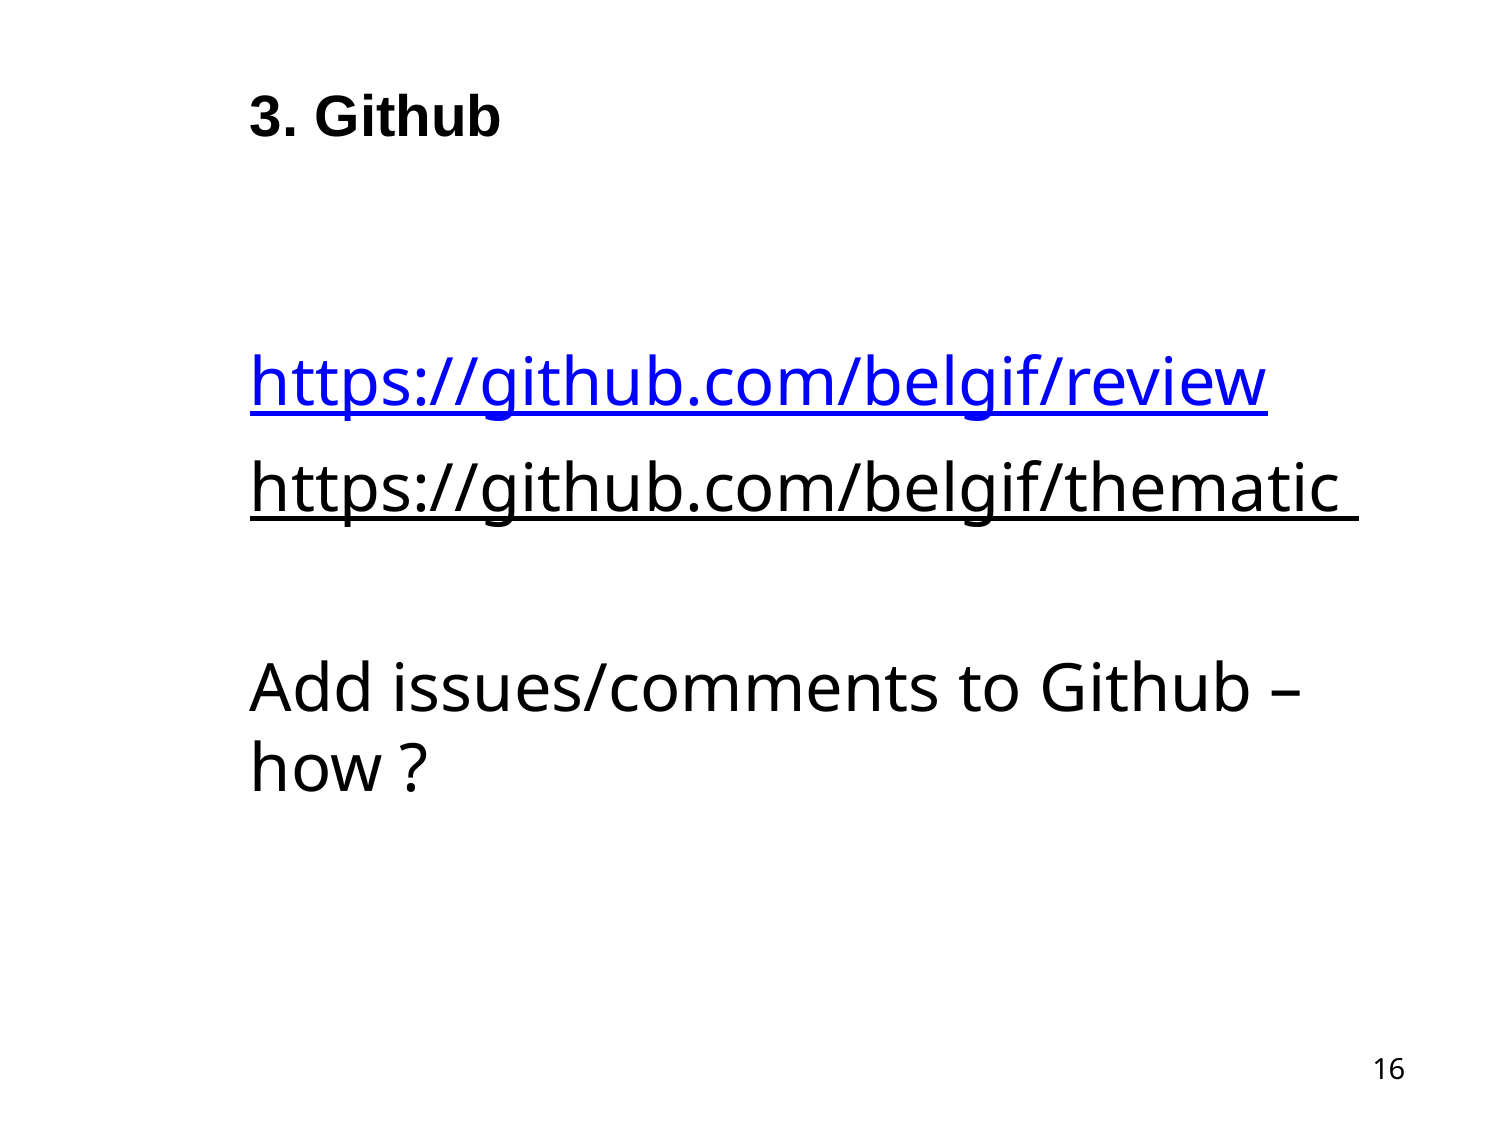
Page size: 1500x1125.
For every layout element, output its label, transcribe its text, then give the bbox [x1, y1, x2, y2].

list 3. Github [241, 70, 1453, 201]
list https://github.com/belgif/review https://github.com/belgif/thematic Add issues/comments to Github – how ? [241, 331, 1453, 912]
slide_number 16 [1351, 1042, 1426, 1105]
